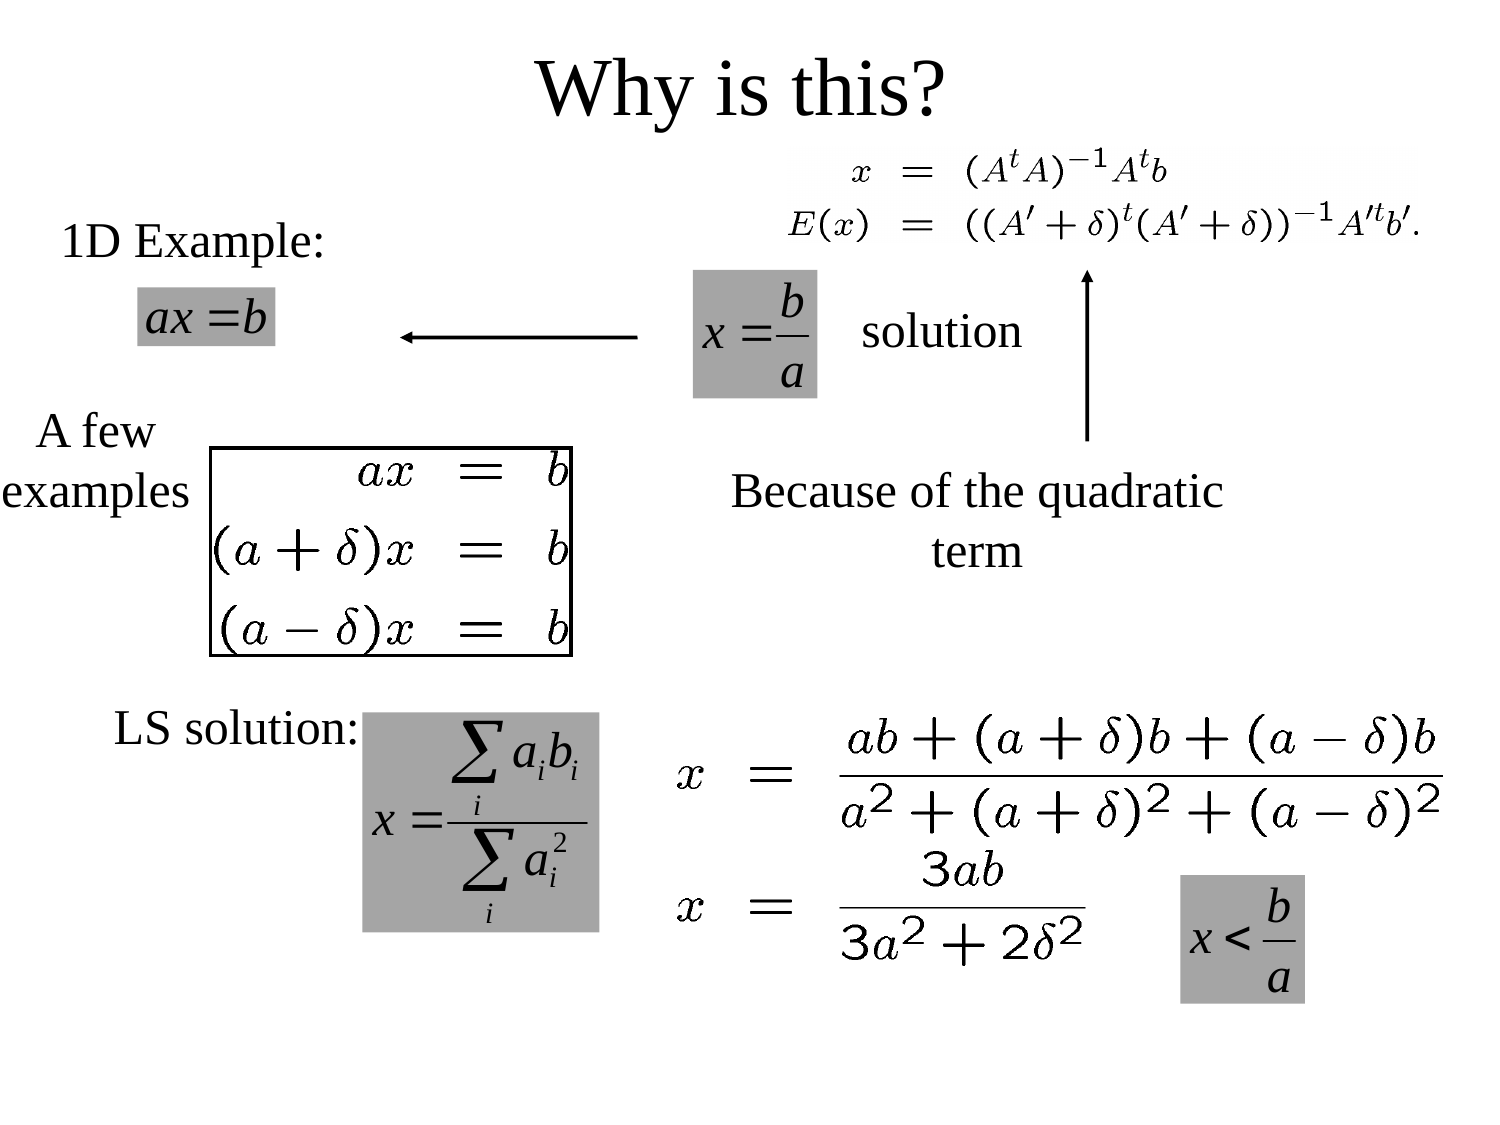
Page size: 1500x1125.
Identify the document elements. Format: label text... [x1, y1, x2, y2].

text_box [1180, 874, 1306, 1004]
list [362, 712, 600, 933]
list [692, 269, 818, 399]
text_box LS solution: [99, 687, 388, 763]
text_box solution [846, 290, 1038, 365]
text_box 1D Example: [24, 200, 362, 335]
title Why is this? [103, 24, 1379, 140]
text_box Because of the quadratic term [712, 449, 1243, 585]
text_box A few examples [0, 389, 244, 525]
picture [674, 712, 1443, 968]
text_box [1081, 269, 1094, 442]
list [137, 287, 276, 347]
text_box [399, 331, 638, 344]
picture [212, 449, 570, 654]
picture [787, 146, 1418, 243]
